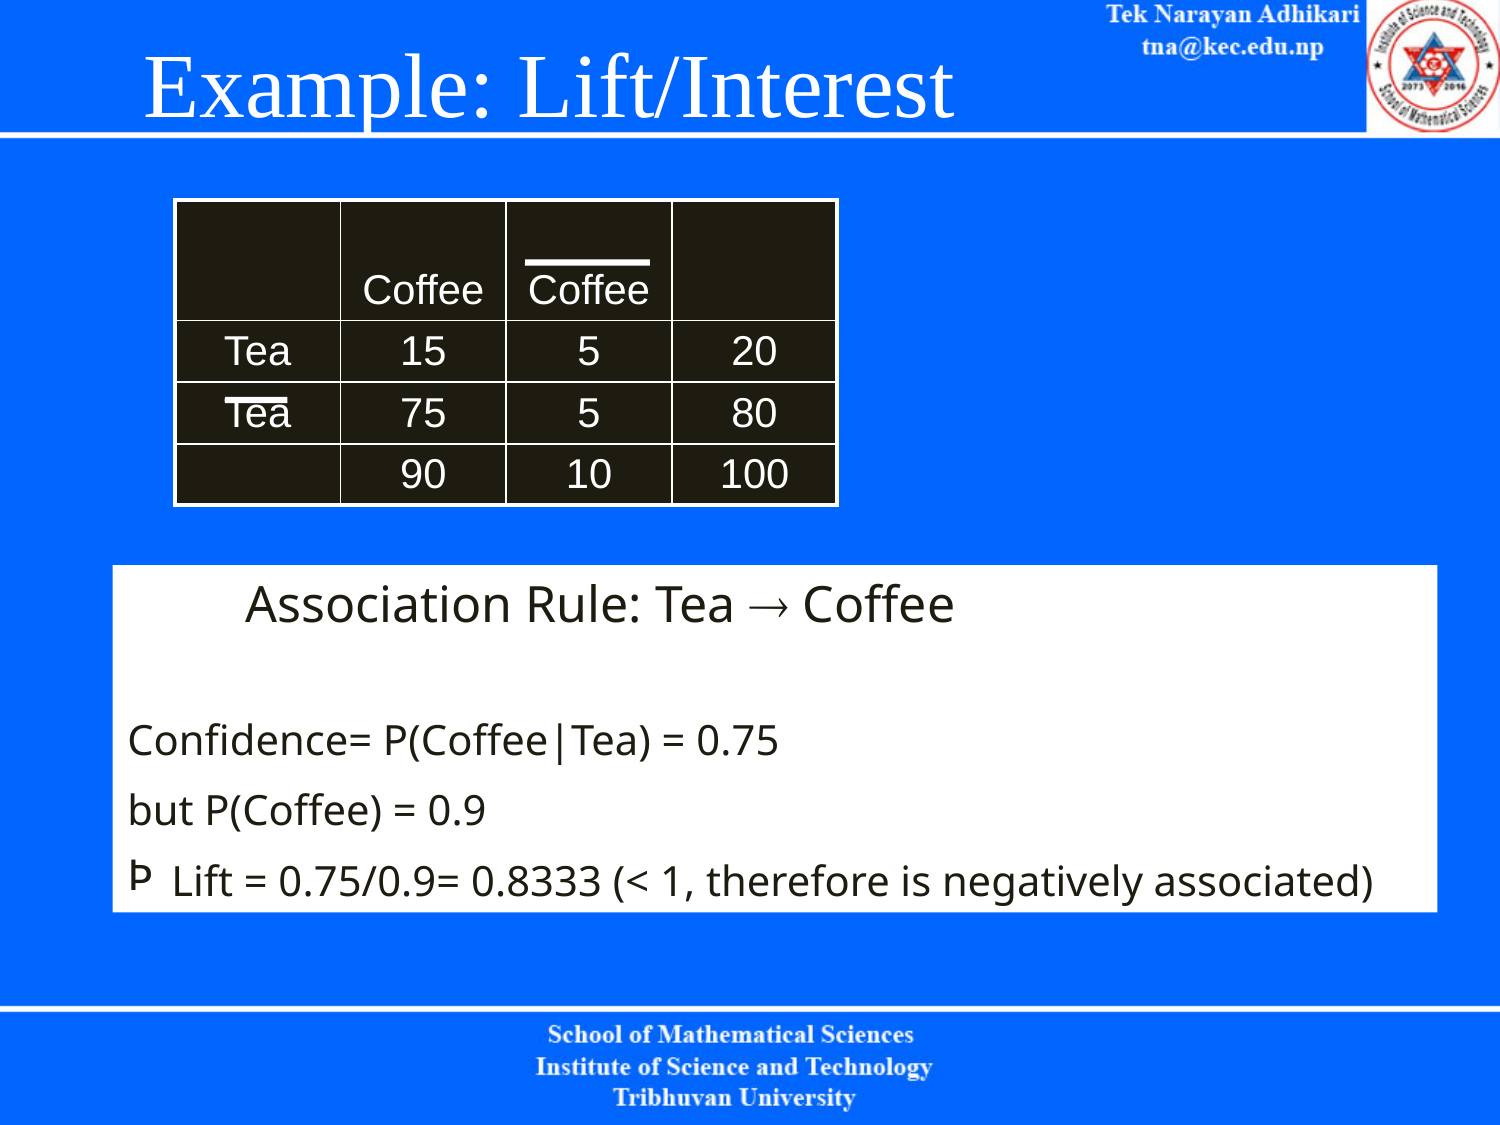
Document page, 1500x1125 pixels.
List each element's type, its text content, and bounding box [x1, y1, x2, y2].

table_cell [177, 445, 340, 503]
table_cell 20 [673, 321, 835, 381]
text_box Association Rule: Tea  Coffee Confidence= P(Coffee|Tea) = 0.75 but P(Coffee) = 0.9 Lift = 0.75/0.9= 0.8333 (< 1, therefore is negatively associated) [112, 565, 1438, 913]
table_header Coffee [341, 202, 505, 320]
table_cell 90 [341, 445, 505, 503]
table_cell 5 [507, 383, 671, 443]
table_cell 15 [341, 321, 505, 381]
table_cell Tea [177, 383, 340, 443]
table_cell 5 [507, 321, 671, 381]
table_cell 100 [673, 445, 835, 503]
table_cell Tea [177, 321, 340, 381]
table_cell 75 [341, 383, 505, 443]
table_cell 10 [507, 445, 671, 503]
picture [0, 0, 1500, 1125]
table_header [177, 202, 340, 320]
table_header Coffee [507, 202, 671, 320]
table_cell 80 [673, 383, 835, 443]
table_header [673, 202, 835, 320]
title Example: Lift/Interest [0, 12, 1100, 150]
